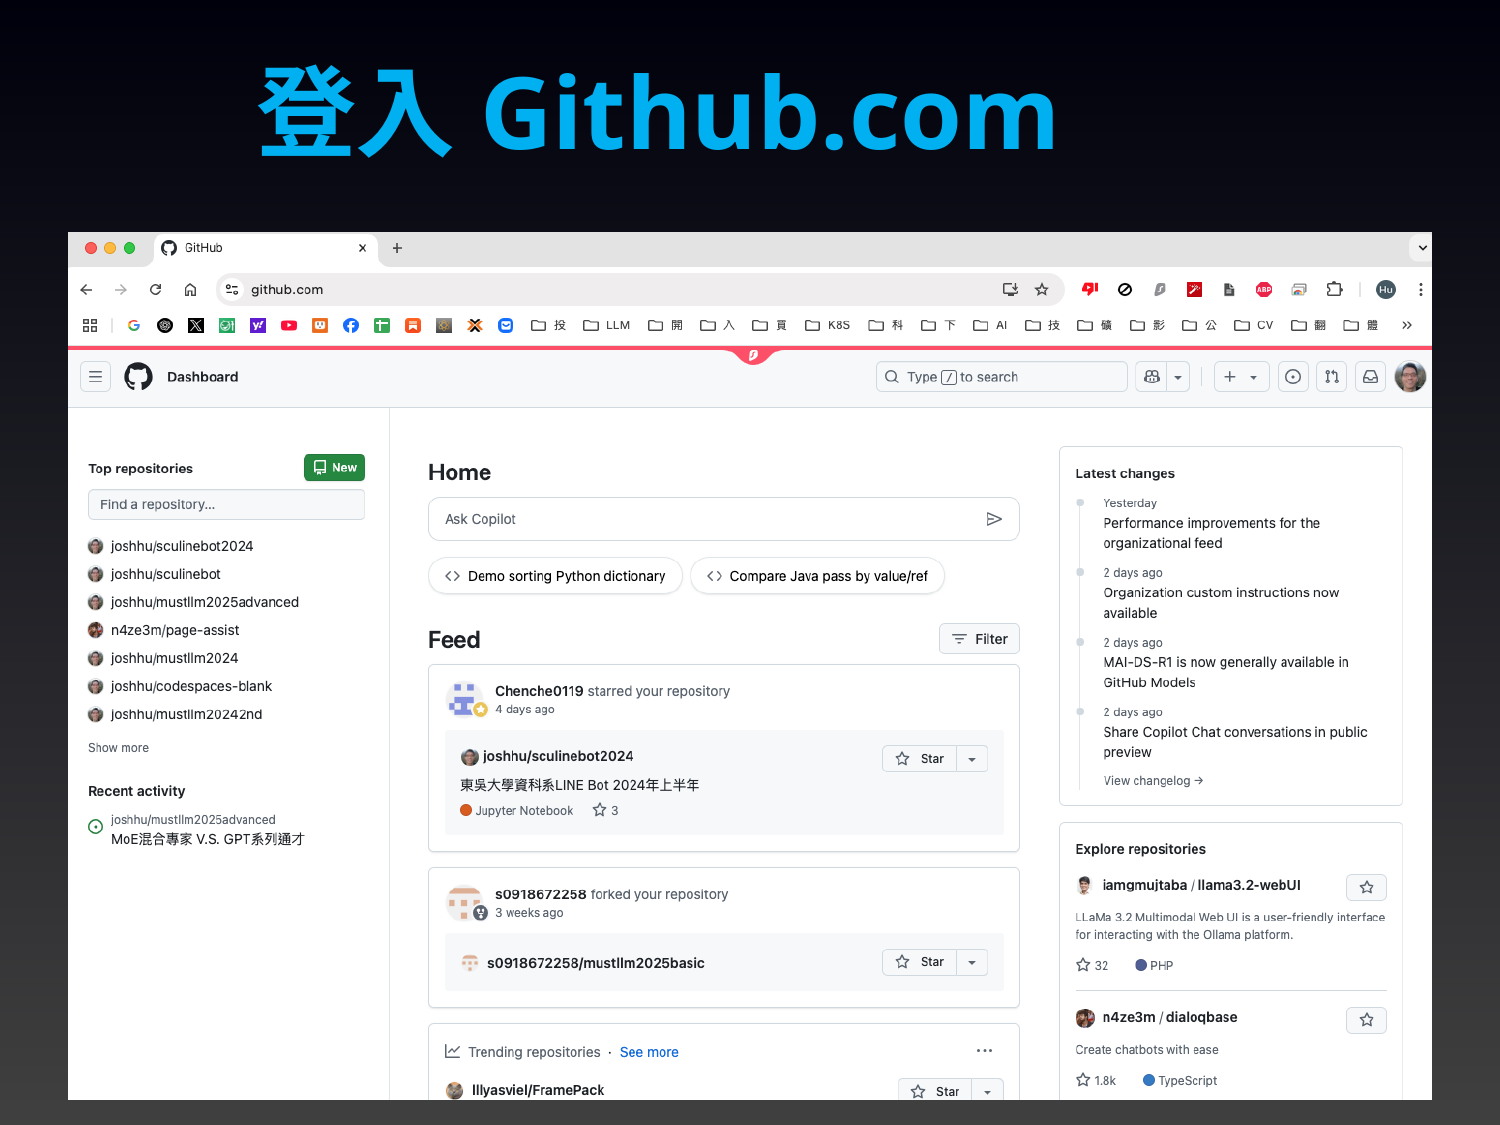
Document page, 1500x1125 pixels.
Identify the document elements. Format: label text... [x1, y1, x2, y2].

picture [67, 231, 1433, 1101]
text_box 登入Github.com [241, 22, 1418, 185]
